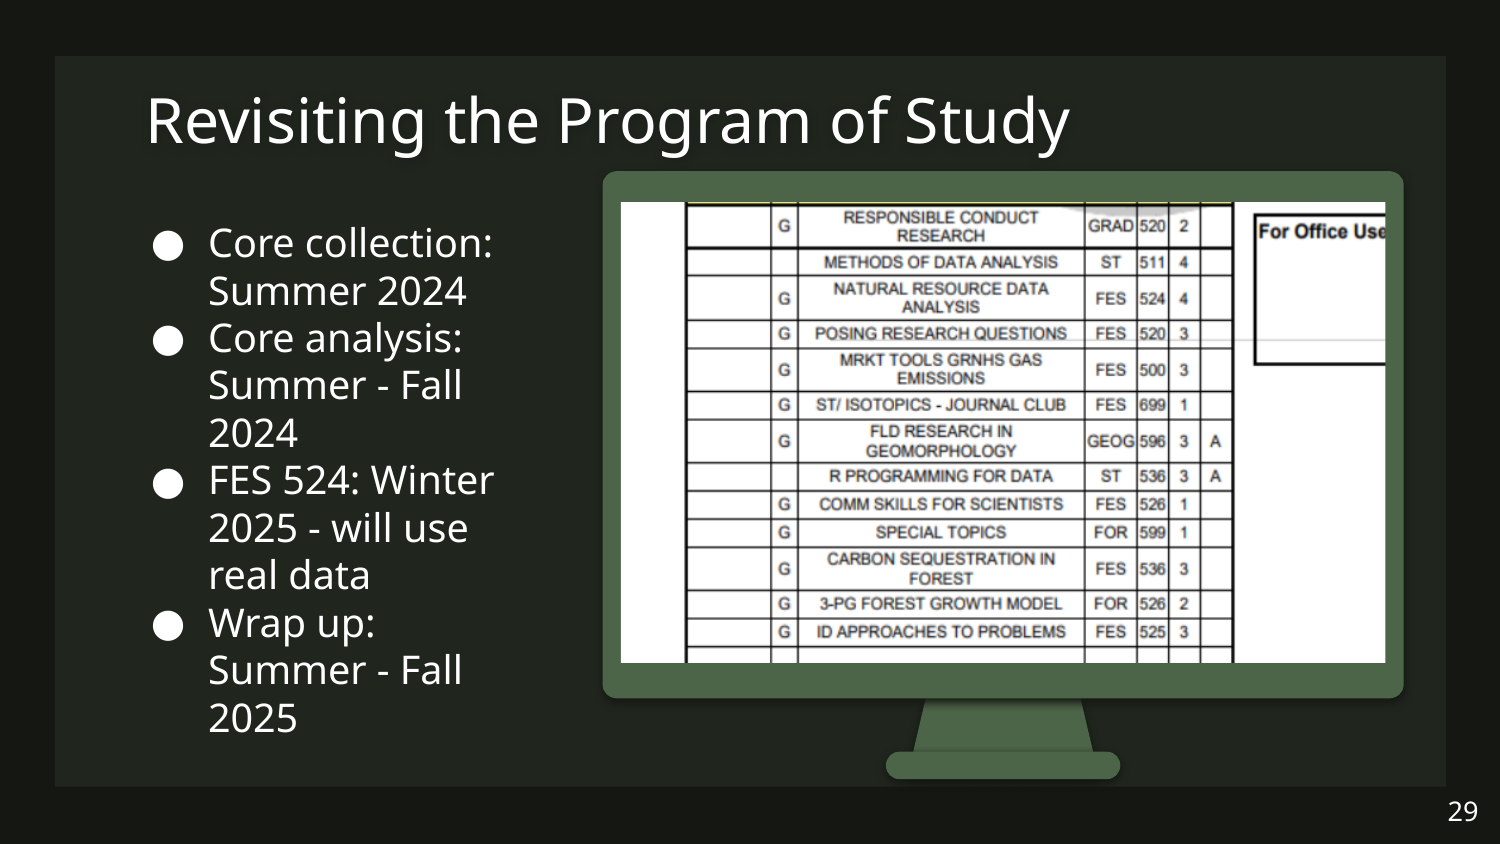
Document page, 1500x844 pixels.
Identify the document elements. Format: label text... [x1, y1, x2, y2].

picture [620, 202, 1386, 663]
subtitle Core collection: Summer 2024 Core analysis: Summer - Fall 2024 FES 524: Winter 2025 - will use real data Wrap up: Summer - Fall 2025 [118, 202, 555, 731]
title Revisiting the Program of Study [130, 77, 1370, 172]
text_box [602, 170, 1404, 780]
slide_number ‹#› [1403, 779, 1494, 844]
